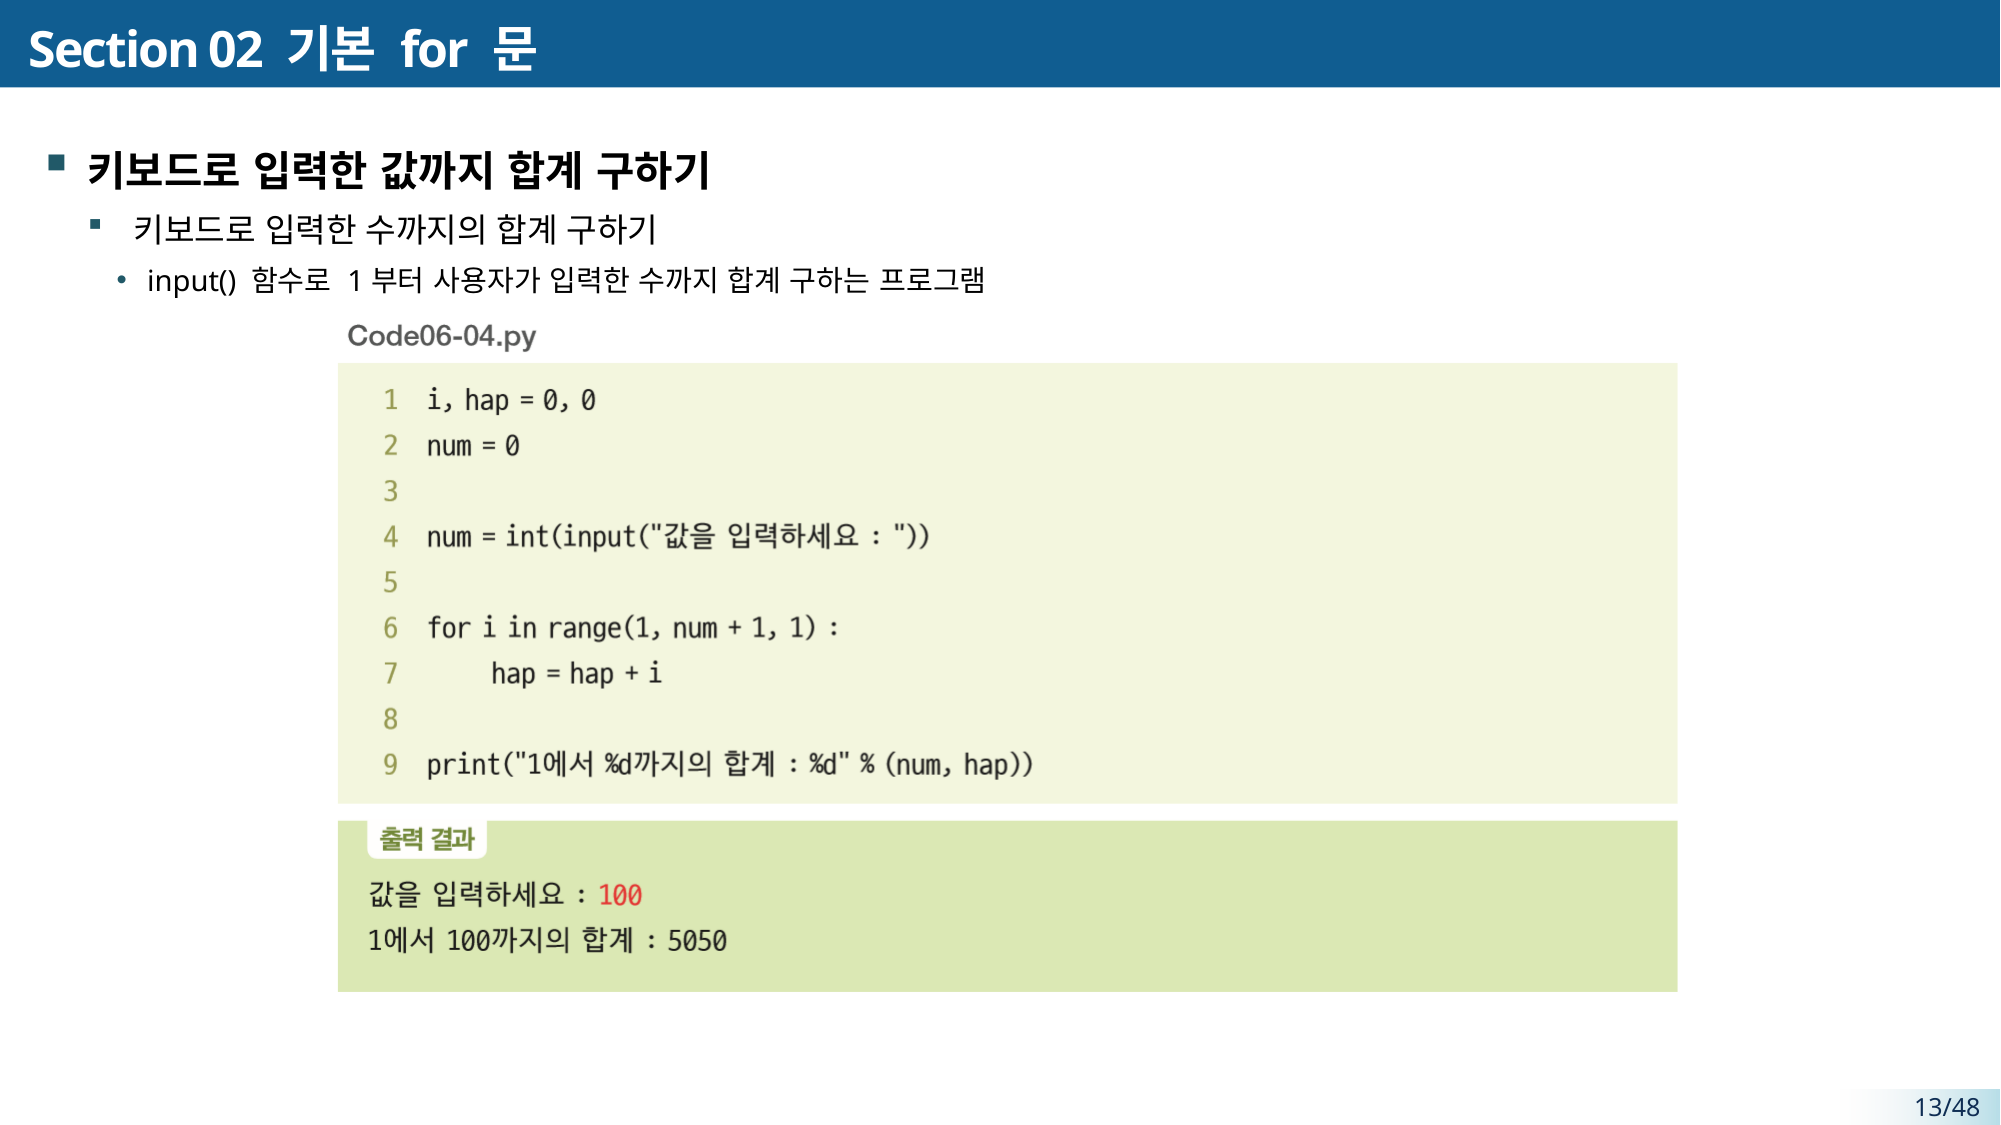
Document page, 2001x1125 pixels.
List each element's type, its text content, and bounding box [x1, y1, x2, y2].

list 키보드로 입력한 값까지 합계 구하기 키보드로 입력한 수까지의 합계 구하기 input() 함수로 1부터 사용자가 입력한 수까지 합계 구하는 프로그램 [13, 126, 1975, 1057]
picture [335, 318, 1680, 995]
title Section 02 기본 for 문 [13, 8, 1717, 87]
